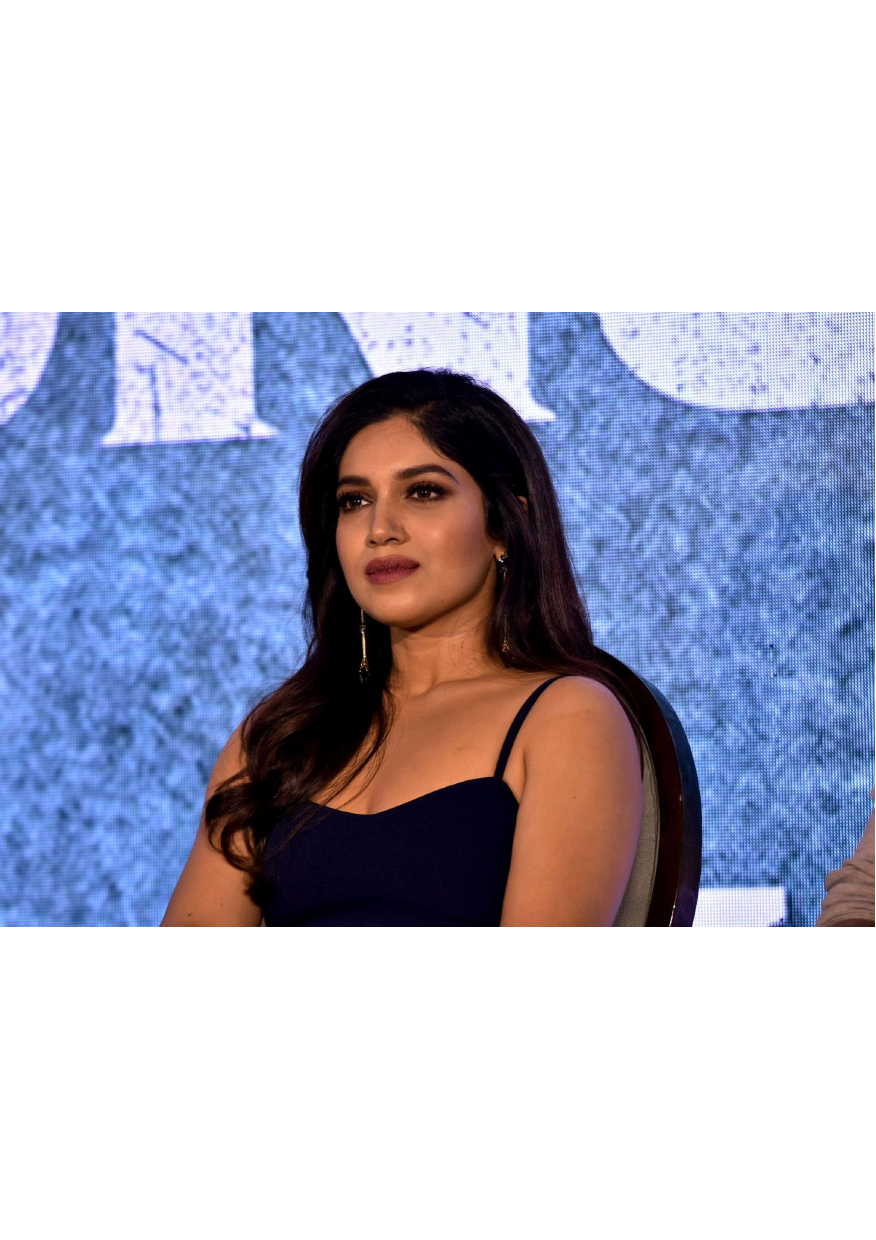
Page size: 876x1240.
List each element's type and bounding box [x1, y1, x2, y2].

picture [0, 312, 875, 928]
